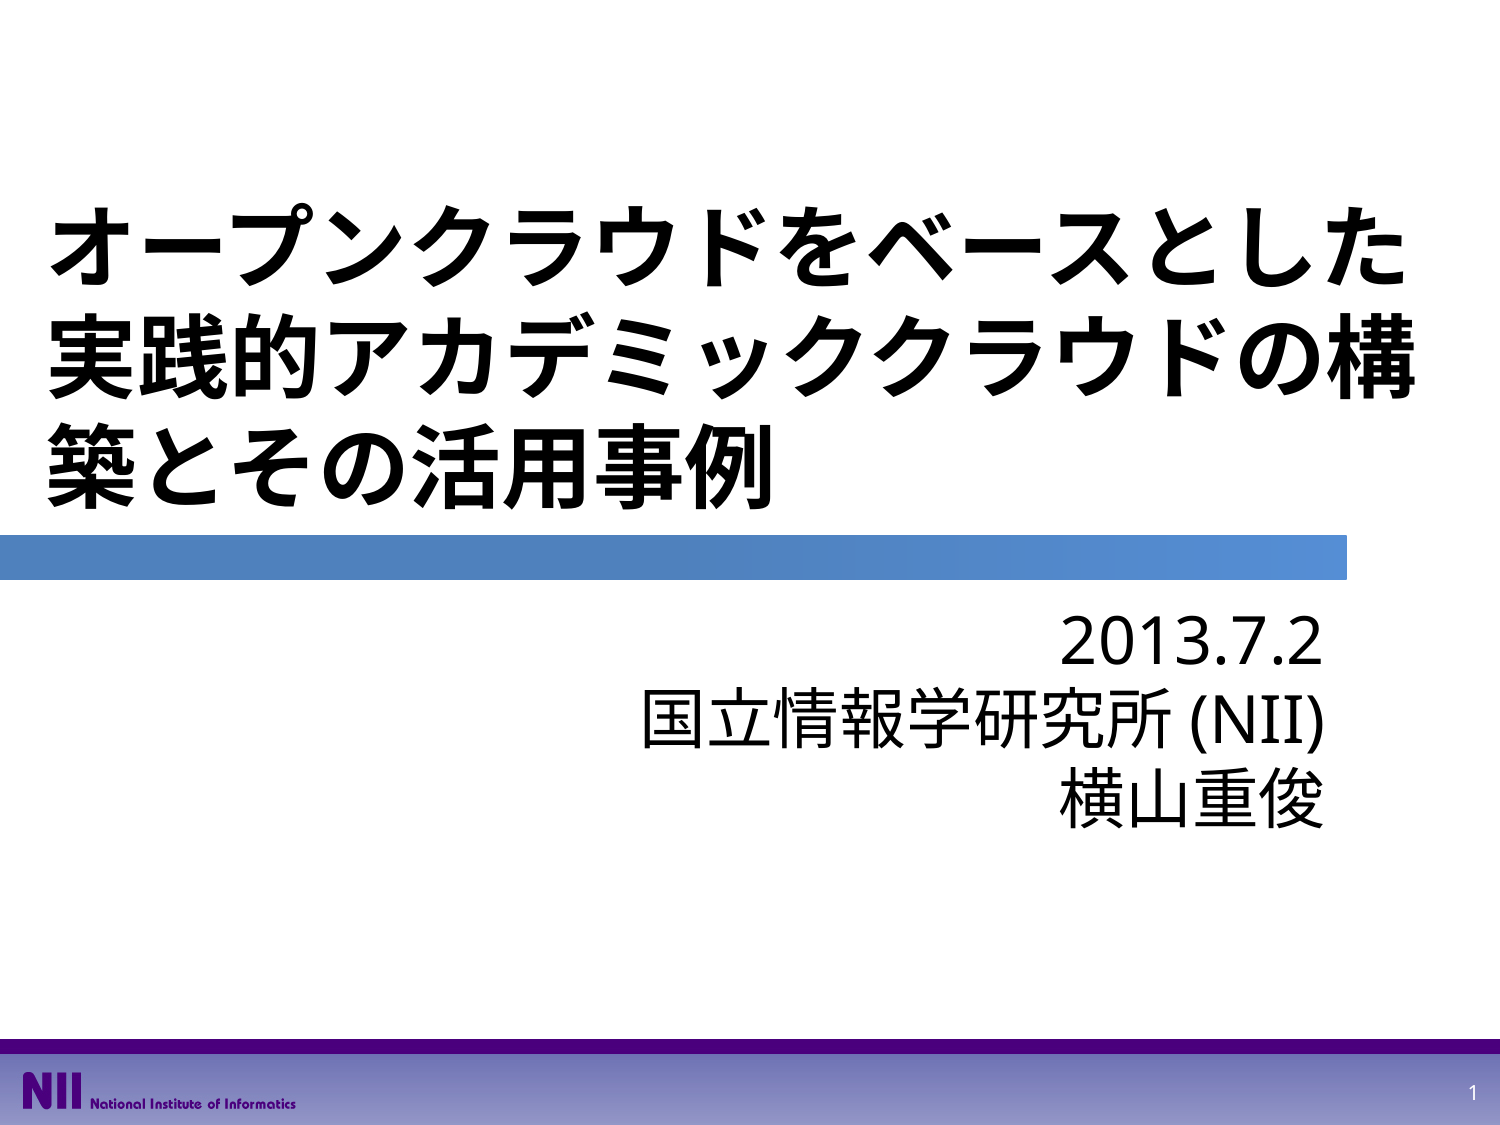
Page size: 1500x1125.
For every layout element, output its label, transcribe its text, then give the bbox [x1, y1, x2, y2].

picture [0, 1039, 1500, 1125]
title オープンクラウドをベースとした 実践的アカデミッククラウドの構築とその活用事例 [30, 168, 1500, 542]
text_box 2013.7.2 国立情報学研究所(NII) 横山重俊 [572, 656, 1341, 858]
slide_number 1 [1412, 1082, 1495, 1106]
